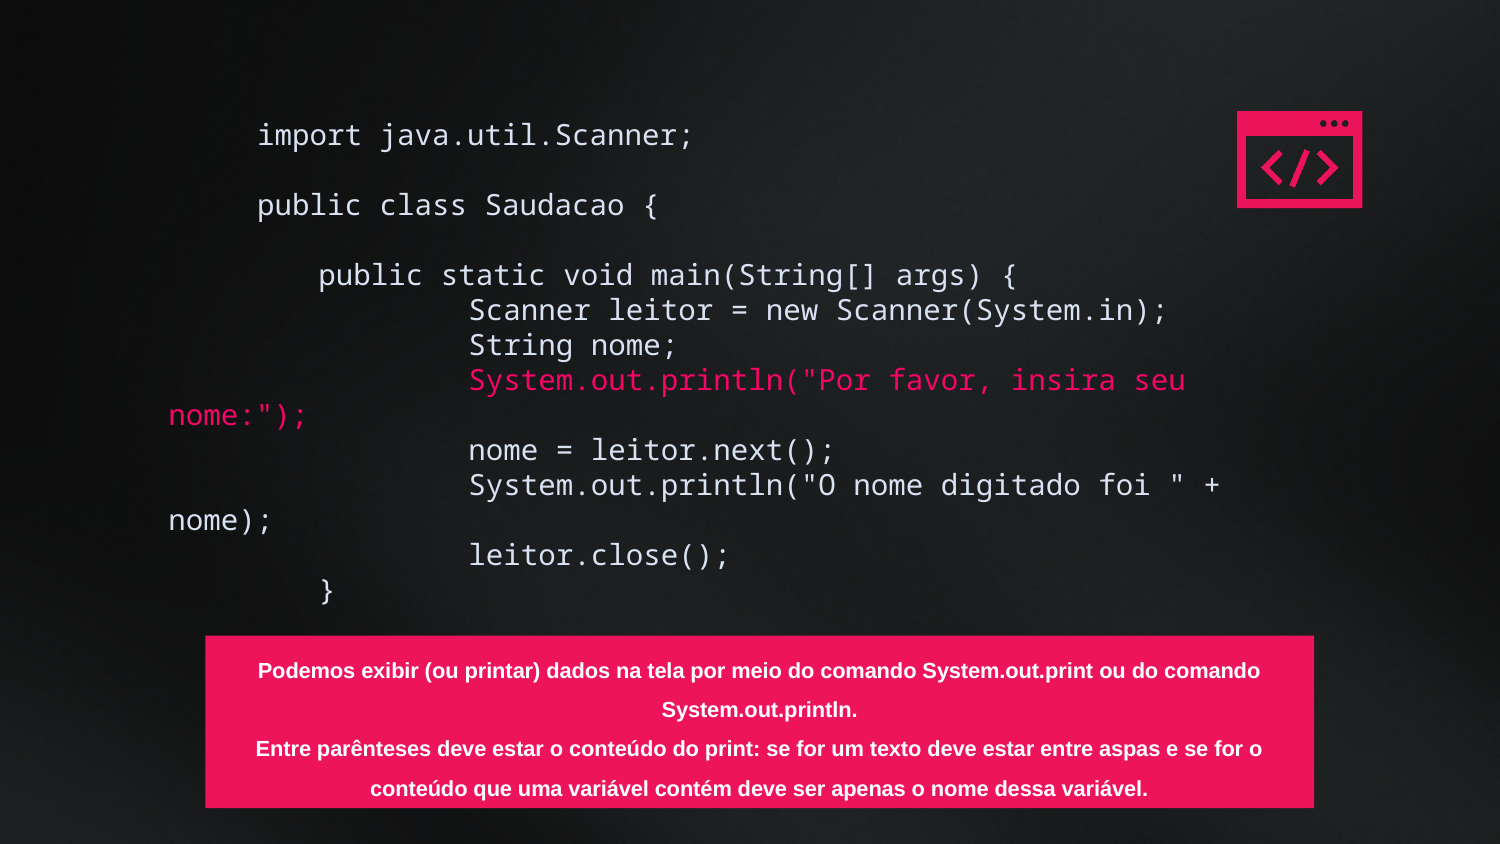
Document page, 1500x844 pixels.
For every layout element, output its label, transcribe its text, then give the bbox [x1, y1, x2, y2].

text_box Podemos exibir (ou printar) dados na tela por meio do comando System.out.print ou do comando System.out.println. Entre parênteses deve estar o conteúdo do print: se for um texto deve estar entre aspas e se for o conteúdo que uma variável contém deve ser apenas o nome dessa variável. [205, 635, 1315, 809]
picture [0, 0, 1500, 844]
text_box import java.util.Scanner; public class Saudacao { public static void main(String[] args) { Scanner leitor = new Scanner(System.in); String nome; System.out.println("Por favor, insira seu nome:"); nome = leitor.next(); System.out.println("O nome digitado foi " + nome); leitor.close(); } } [153, 109, 1347, 684]
